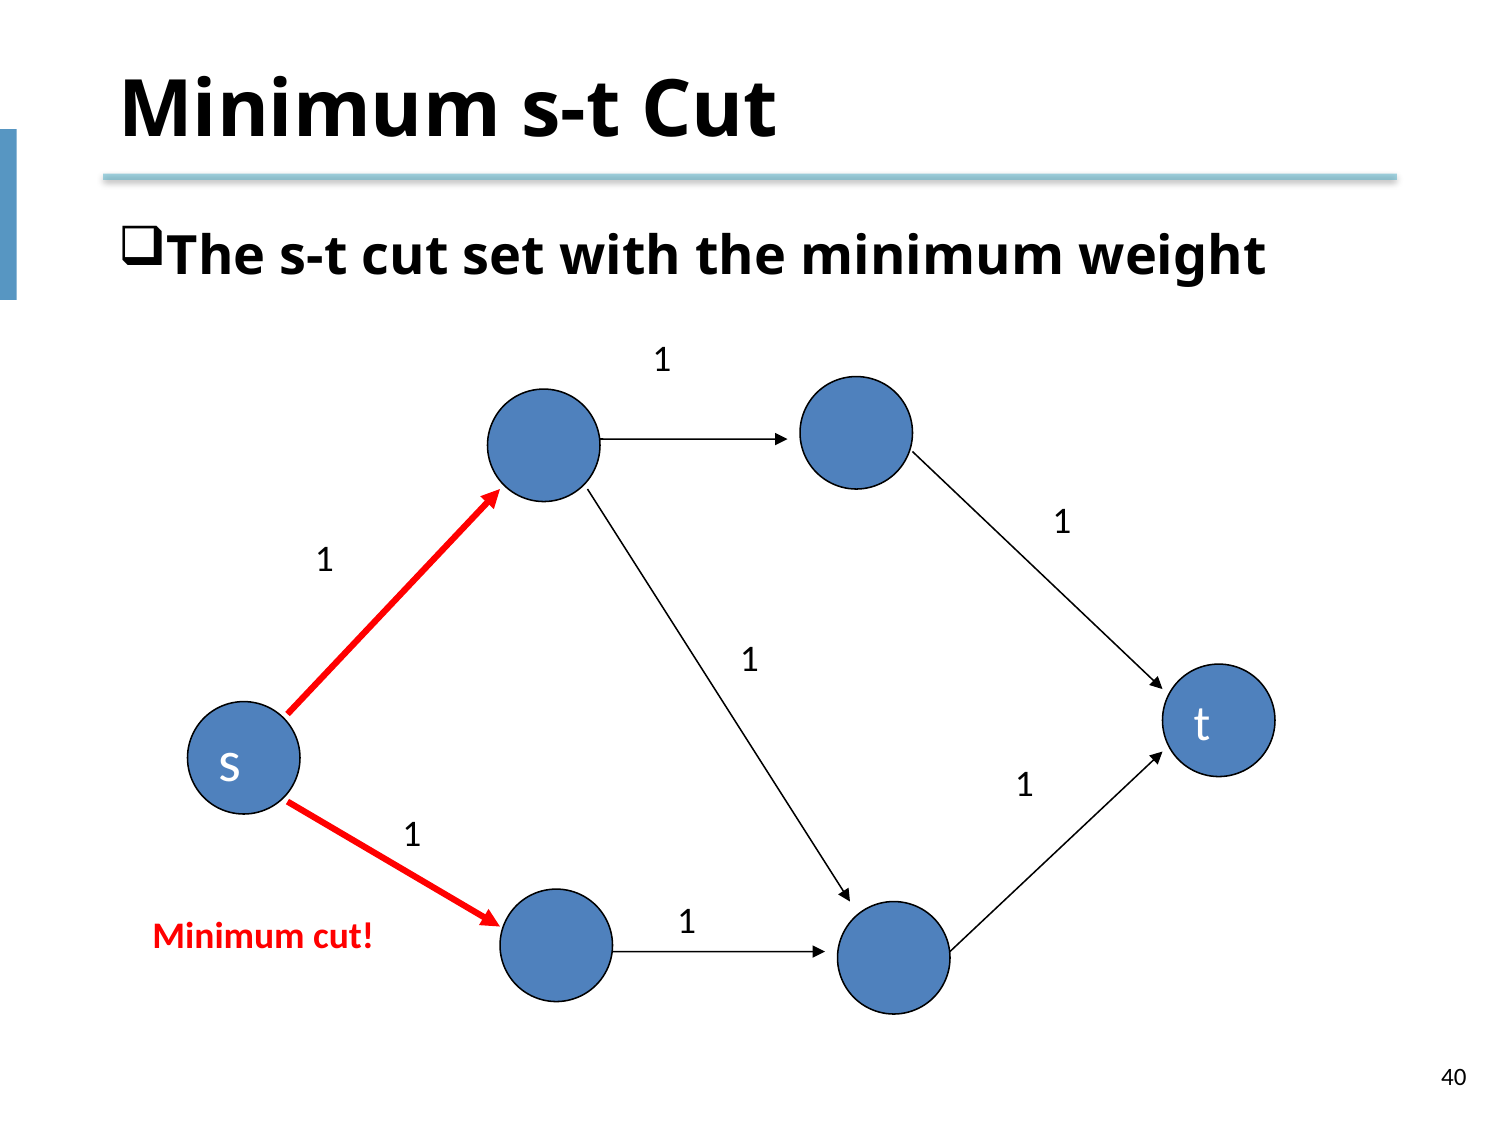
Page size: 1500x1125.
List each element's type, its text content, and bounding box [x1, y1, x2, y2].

text_box [1100, 751, 1163, 811]
text_box 1 [725, 626, 825, 687]
text_box 1 [387, 801, 450, 862]
text_box [612, 945, 826, 958]
text_box 1 [299, 526, 388, 587]
text_box 1 [1037, 488, 1138, 549]
text_box 1 [999, 751, 1100, 812]
text_box [500, 889, 613, 1002]
text_box [487, 389, 601, 502]
title Minimum s-t Cut [103, 25, 1397, 185]
text_box 1 [662, 889, 738, 949]
text_box Minimum cut! [137, 903, 390, 964]
text_box s [187, 701, 301, 815]
text_box t [1162, 664, 1276, 777]
text_box [912, 451, 1163, 690]
slide_number 40 [1131, 1045, 1482, 1106]
text_box [800, 376, 913, 490]
text_box [390, 862, 500, 927]
text_box [837, 901, 951, 1015]
text_box [599, 432, 788, 446]
list The s-t cut set with the minimum weight [103, 212, 1397, 977]
text_box [287, 489, 500, 715]
text_box [587, 488, 850, 902]
text_box 1 [637, 326, 763, 387]
